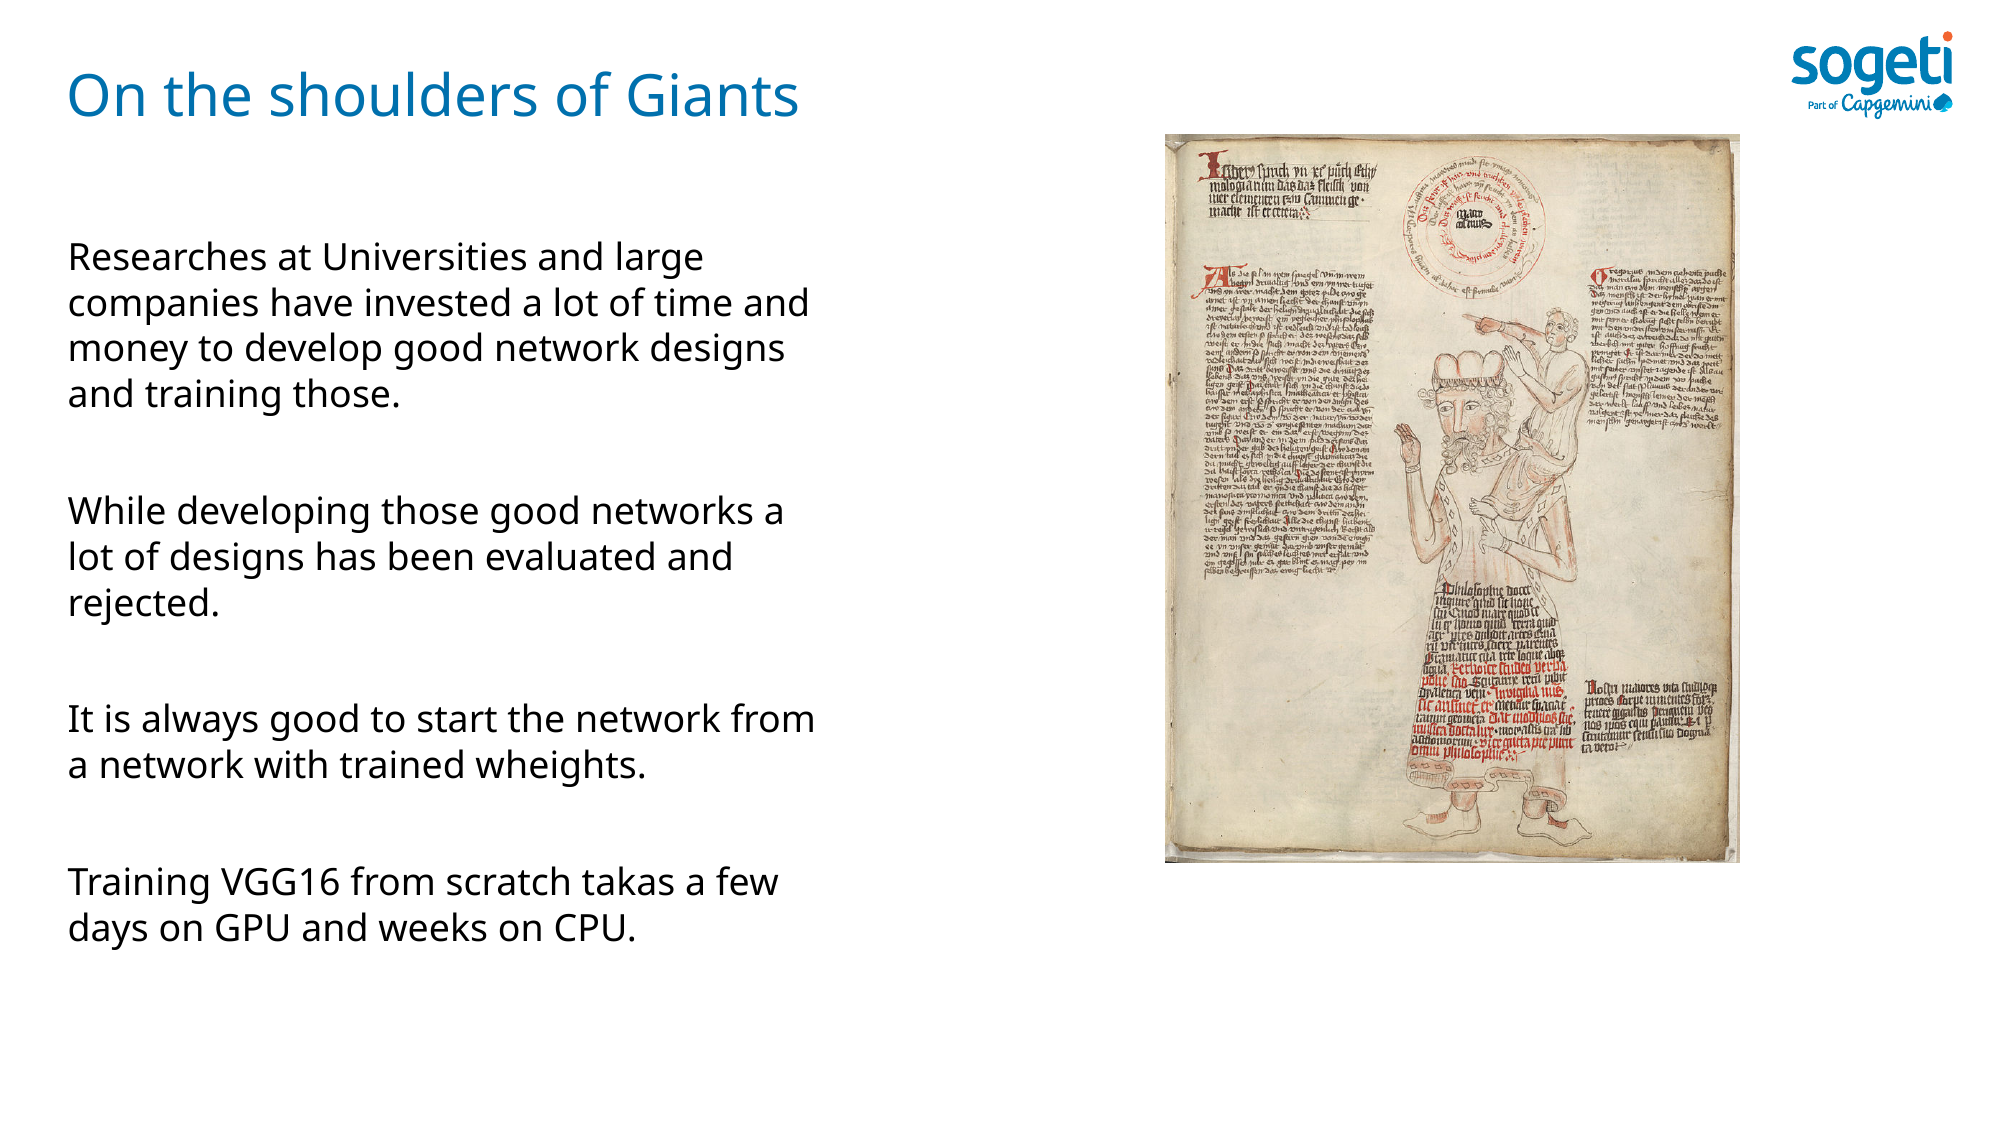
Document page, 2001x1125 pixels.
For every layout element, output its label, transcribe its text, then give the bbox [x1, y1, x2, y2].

title On the shoulders of Giants [66, 66, 1875, 208]
list Researches at Universities and large companies have invested a lot of time and money to develop good network designs and training those. While developing those good networks a lot of designs has been evaluated and rejected. It is always good to start the network from a network with trained wheights. Training VGG16 from scratch takas a few days on GPU and weeks on CPU. [67, 231, 835, 1035]
picture [1165, 134, 1740, 863]
